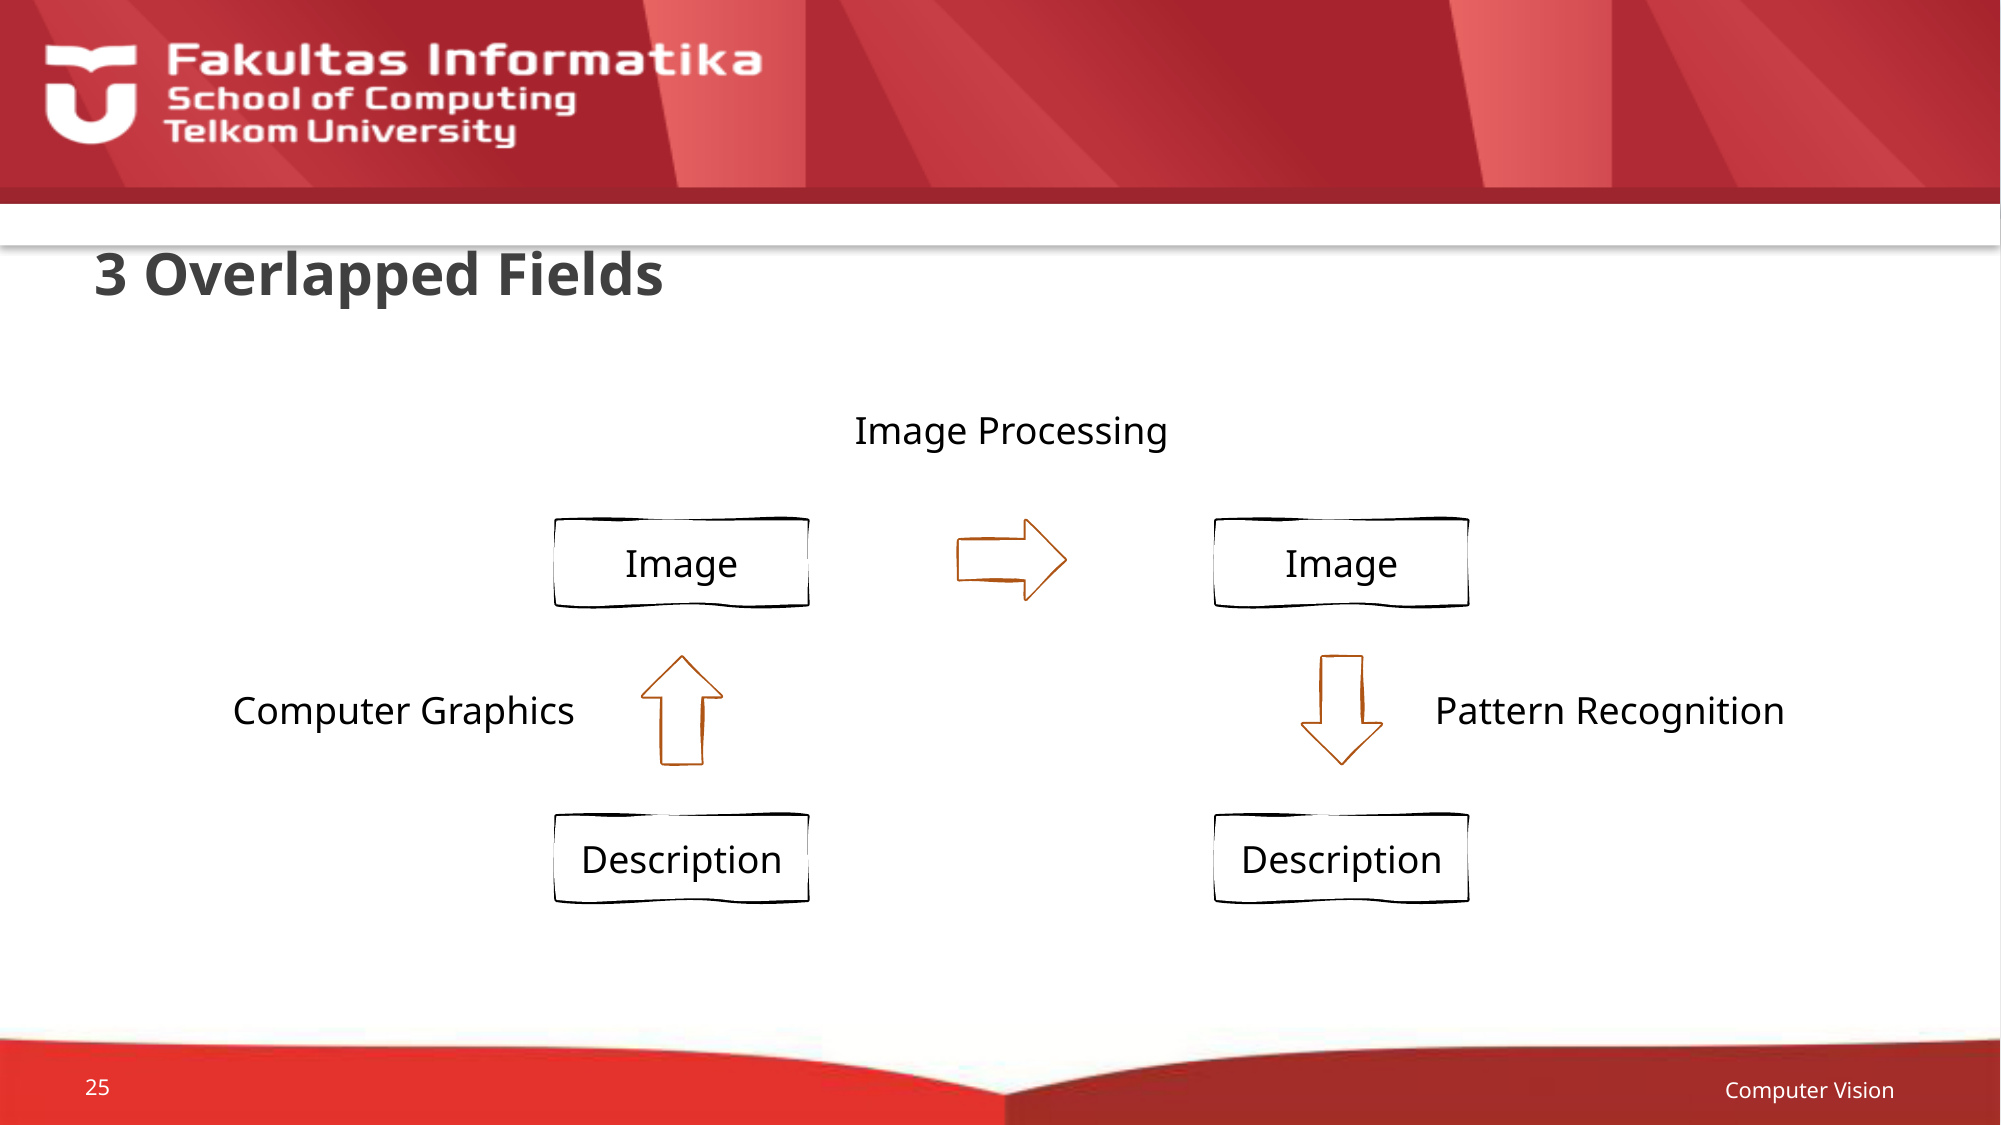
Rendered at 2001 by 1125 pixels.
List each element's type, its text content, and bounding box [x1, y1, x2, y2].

text_box Image [553, 516, 810, 609]
text_box [1300, 654, 1384, 766]
text_box Pattern Recognition [1410, 679, 1811, 740]
text_box Description [1213, 812, 1470, 905]
text_box Image [1213, 516, 1470, 609]
text_box Image Processing [811, 399, 1213, 460]
text_box [956, 518, 1068, 602]
text_box Computer Graphics [203, 679, 605, 740]
slide_number 25 [85, 1058, 164, 1119]
title 3 Overlapped Fields [79, 219, 1901, 325]
list Computer Vision [1185, 1058, 1911, 1119]
picture [0, 0, 2001, 1125]
text_box [640, 655, 724, 766]
text_box Description [553, 812, 810, 905]
